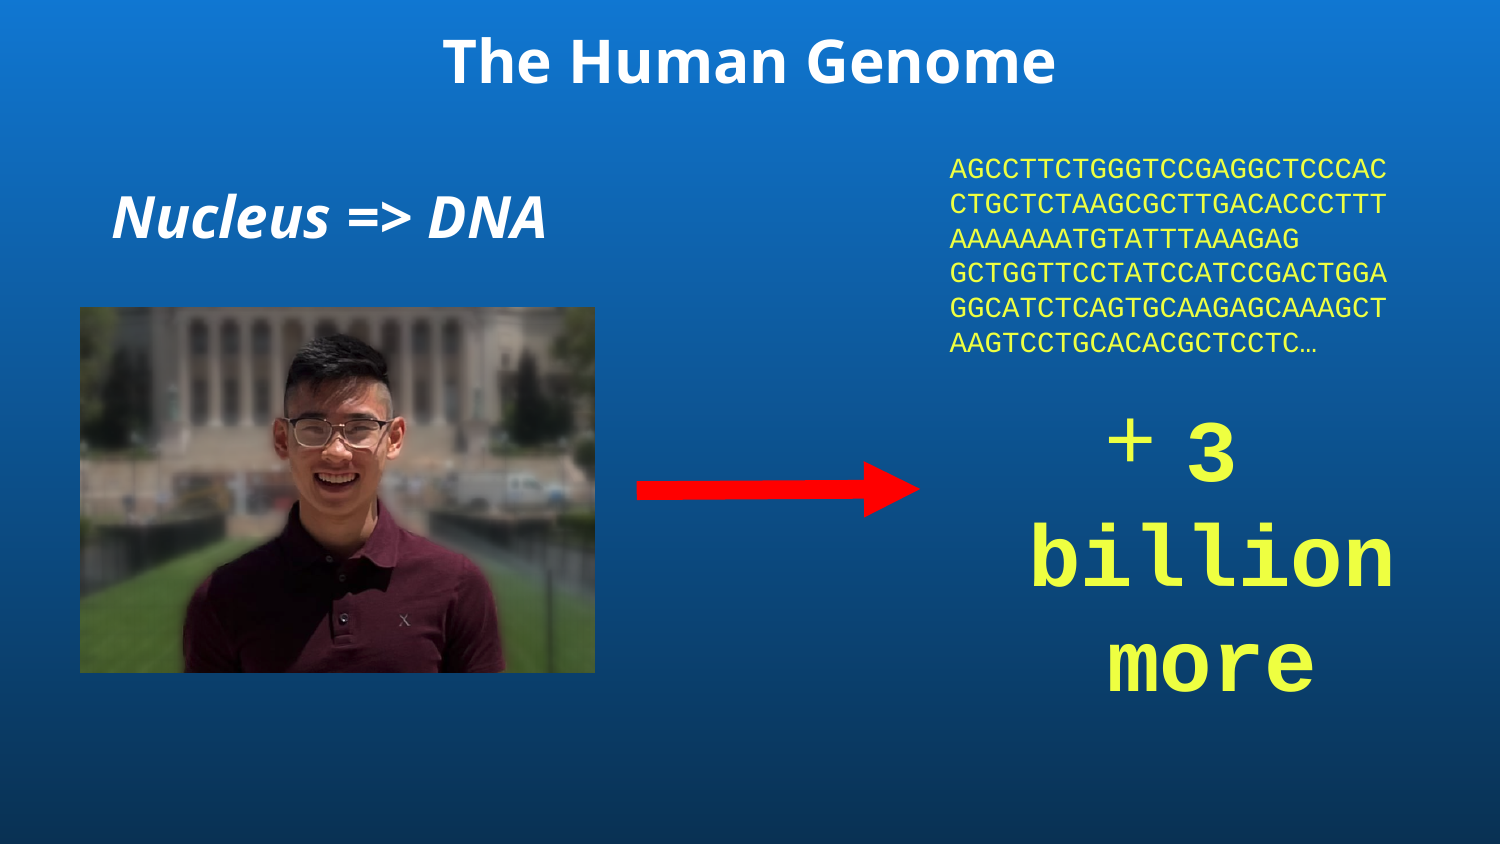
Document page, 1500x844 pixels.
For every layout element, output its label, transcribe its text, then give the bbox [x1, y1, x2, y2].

title Nucleus => DNA [28, 73, 646, 266]
text_box AGCCTTCTGGGTCCGAGGCTCCCACCTGCTCTAAGCGCTTGACACCCTTTAAAAAAATGTATTTAAAGAG GCTGGTTCCTATCCATCCGACTGGAGGCATCTCAGTGCAAGAGCAAAGCTAAGTCCTGCACACGCTCCTC… 3 billion more [934, 133, 1415, 724]
title The Human Genome [0, 0, 1500, 111]
picture [80, 306, 595, 673]
